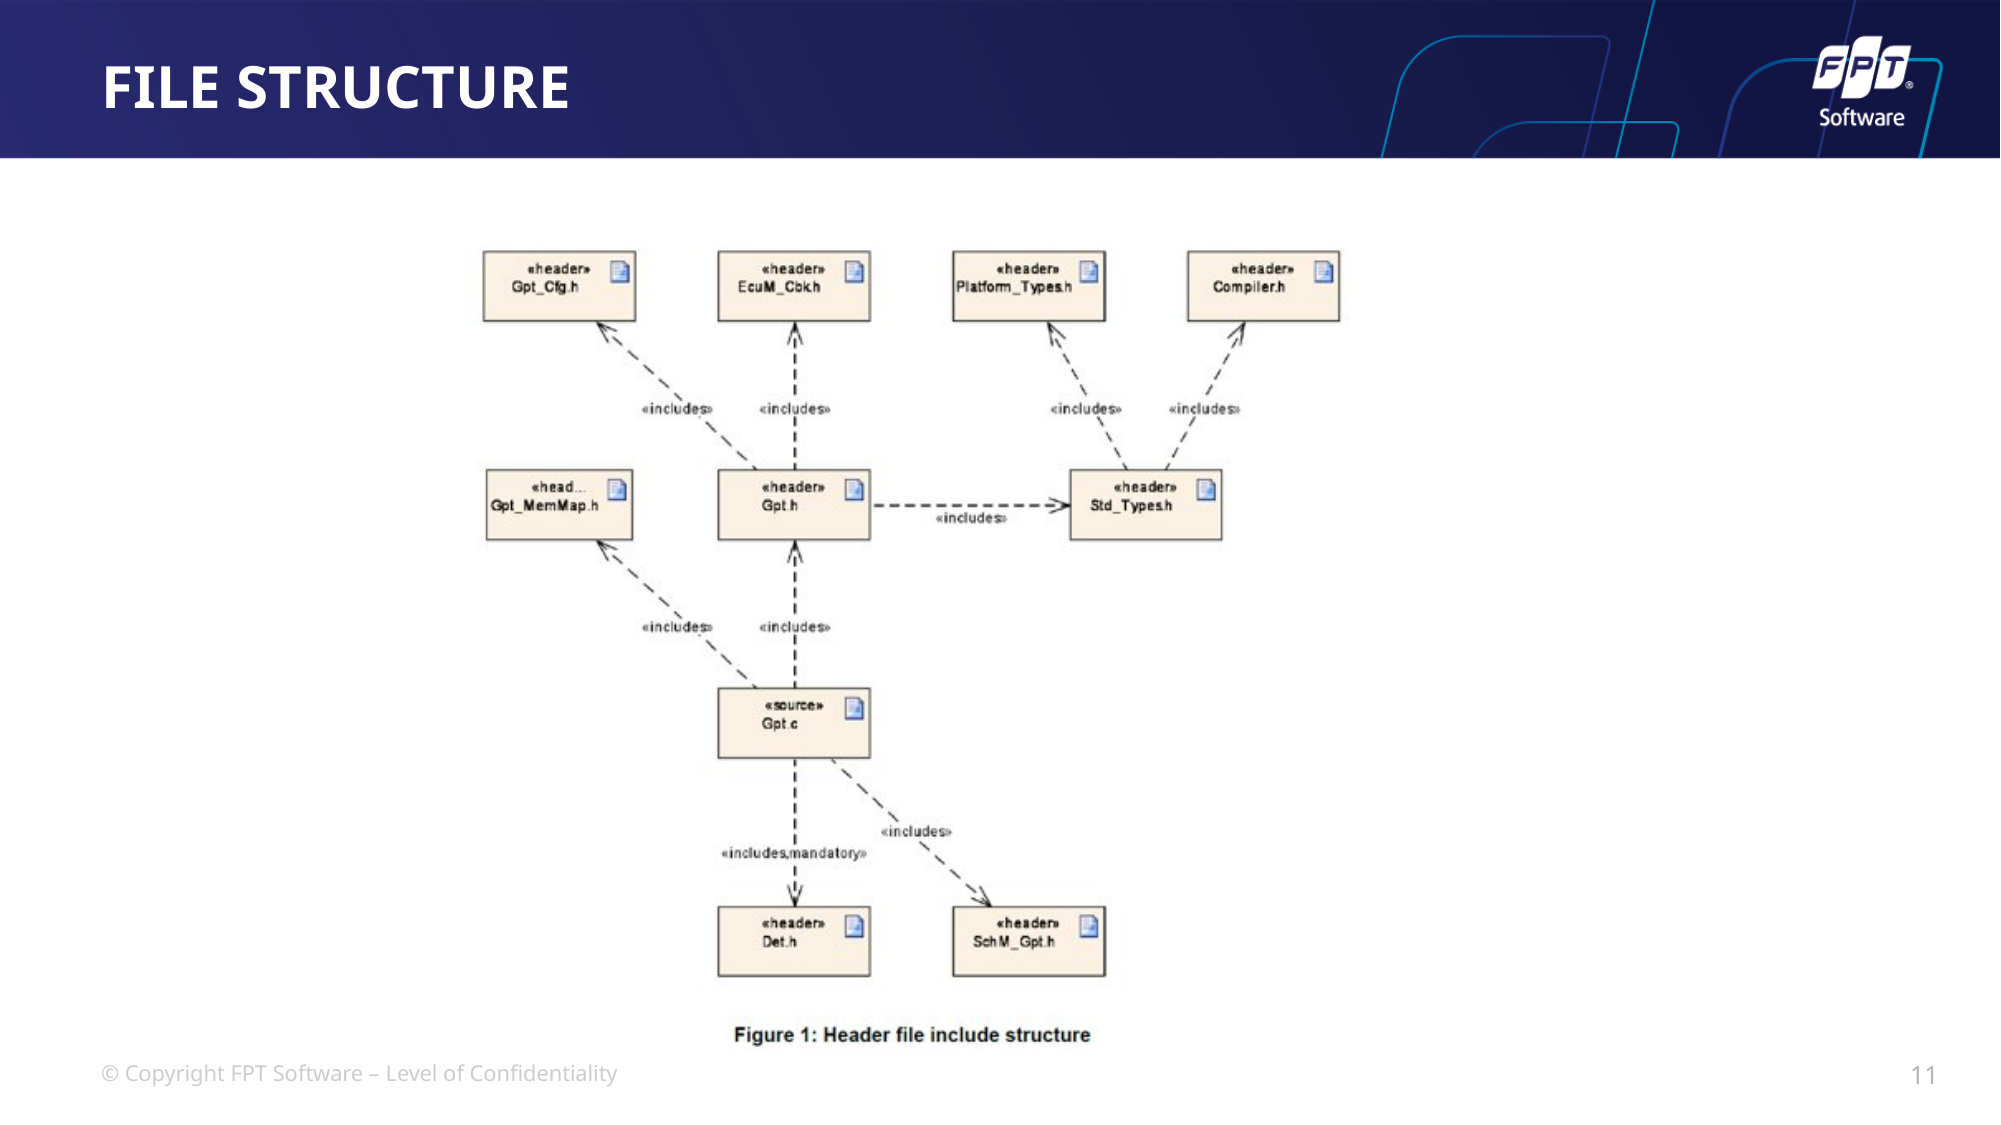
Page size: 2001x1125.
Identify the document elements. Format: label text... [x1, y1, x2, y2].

slide_number 11 [1855, 1052, 1954, 1094]
picture [0, 0, 1672, 159]
picture [463, 221, 1360, 1052]
title FILE STRUCTURE [86, 31, 1812, 148]
picture [1649, 0, 2000, 159]
